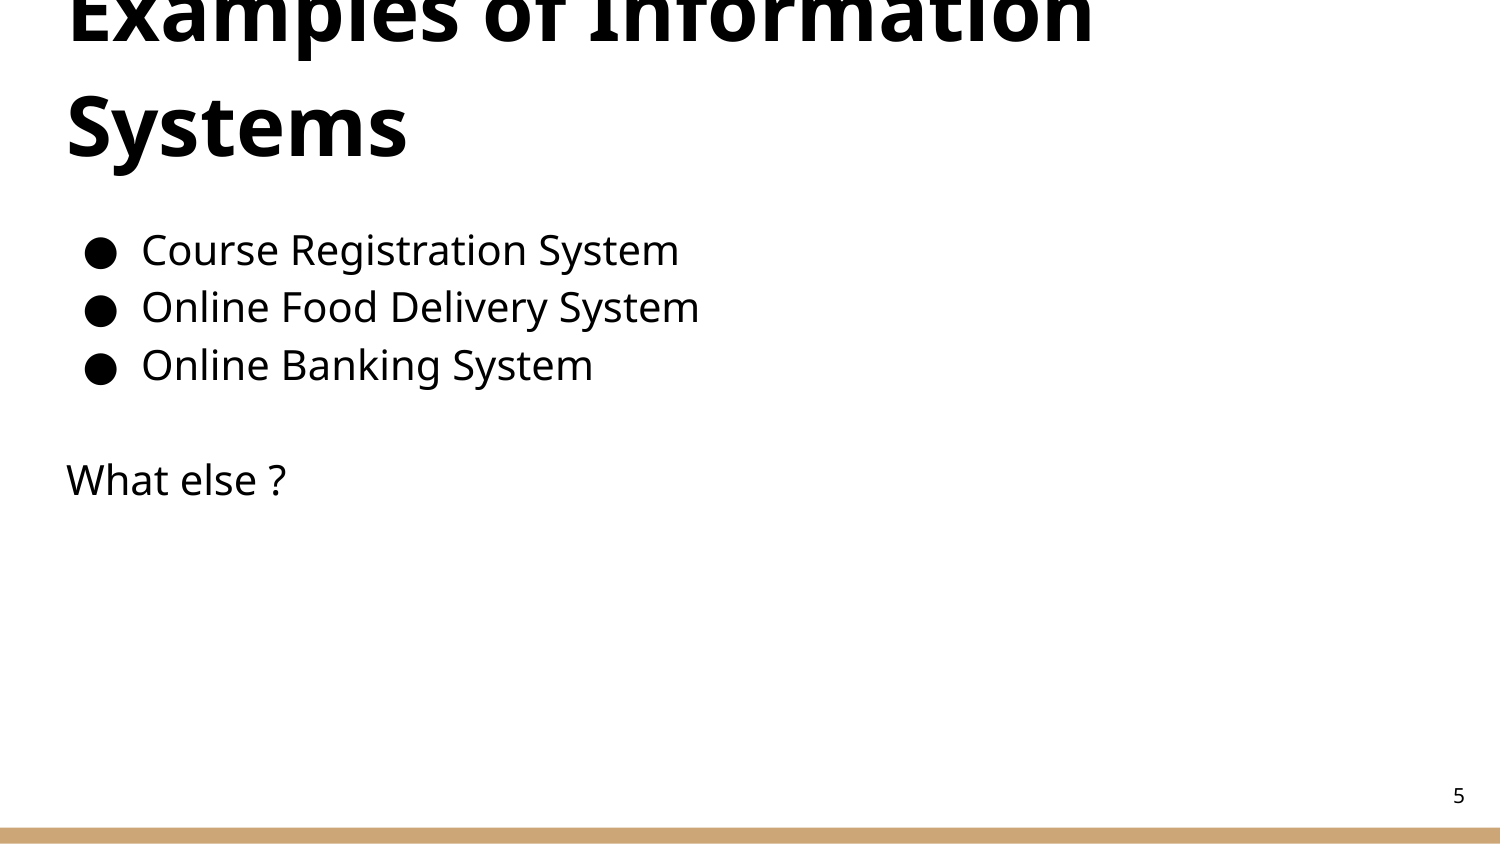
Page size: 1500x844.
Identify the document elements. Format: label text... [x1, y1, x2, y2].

title Examples of Information Systems [51, 51, 1449, 189]
slide_number ‹#› [1389, 764, 1480, 830]
list Course Registration System Online Food Delivery System Online Banking System What else ? [51, 200, 1449, 752]
